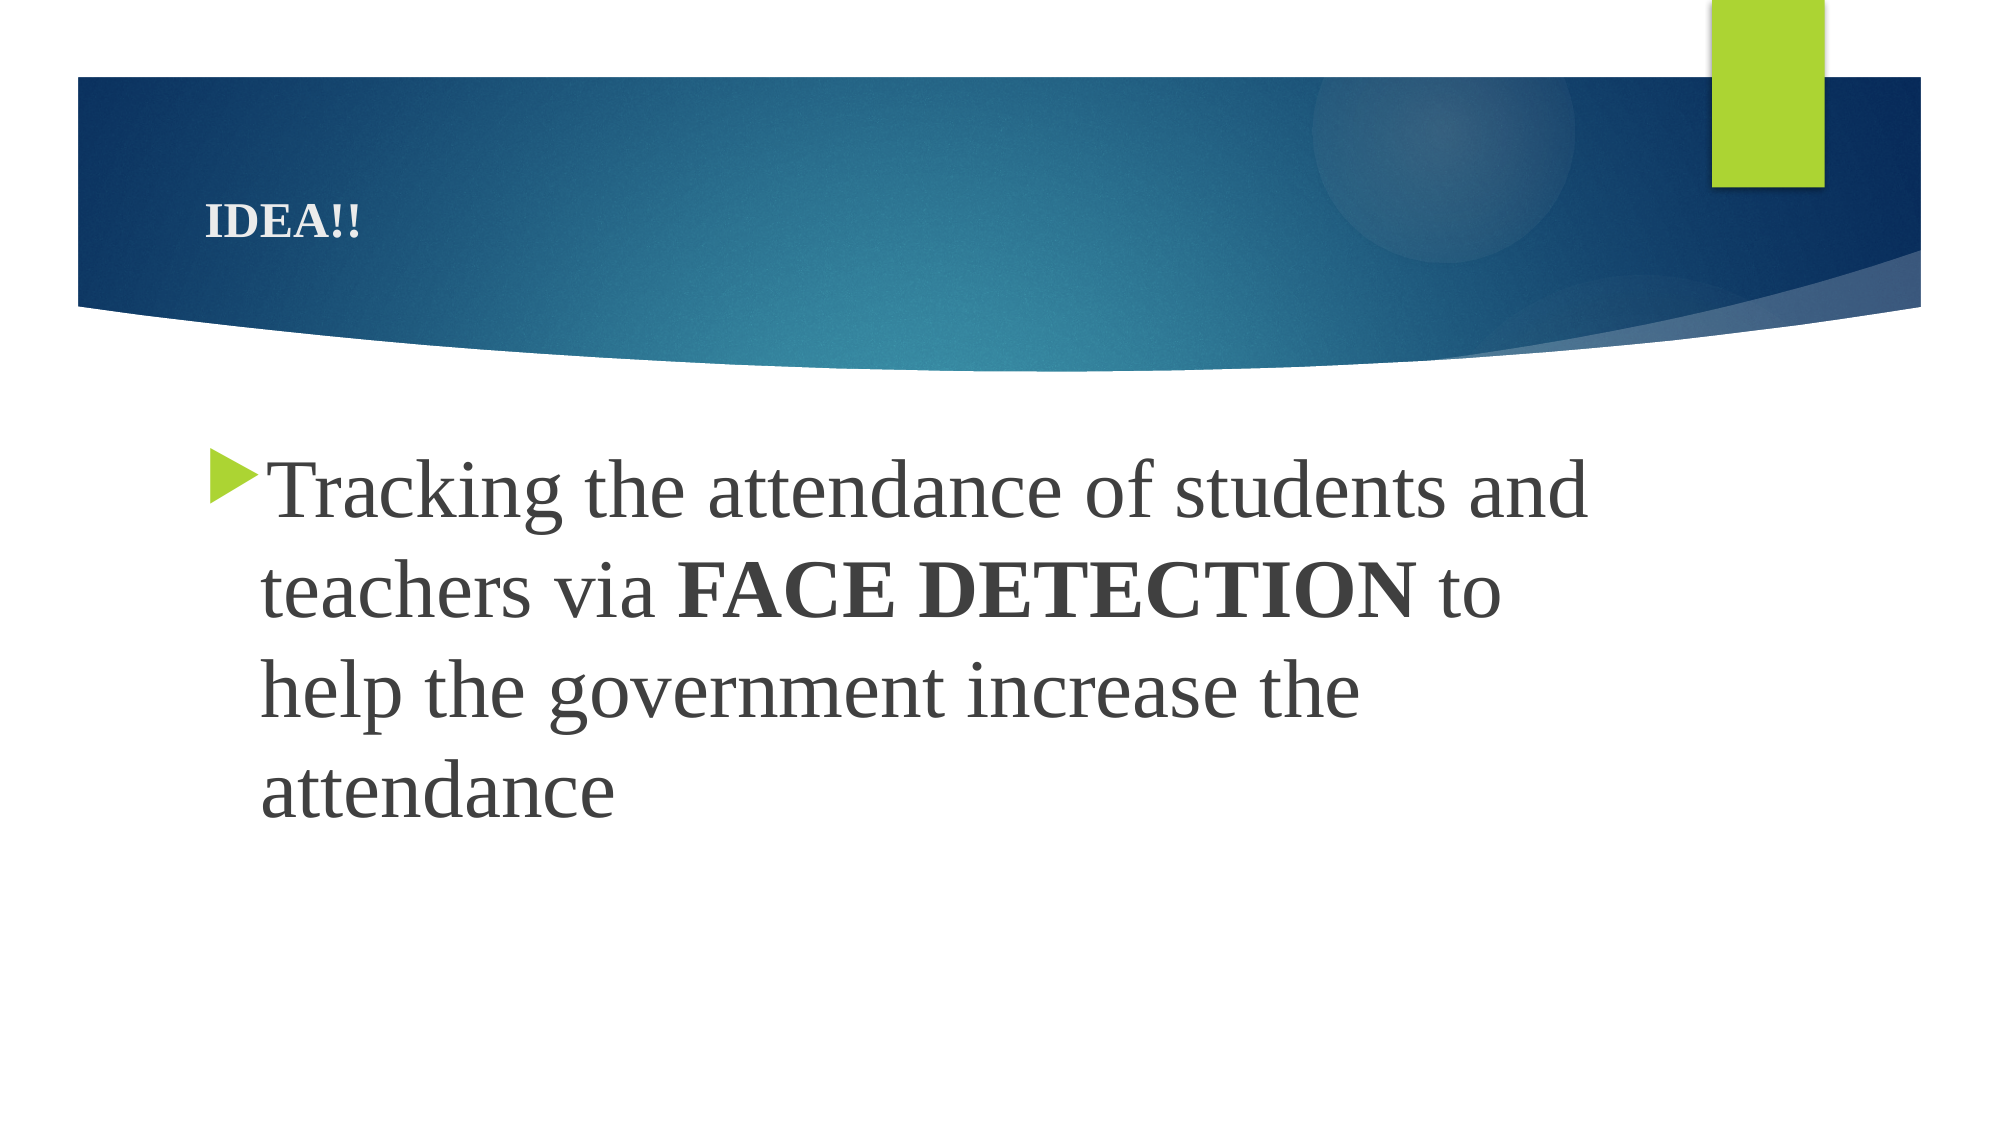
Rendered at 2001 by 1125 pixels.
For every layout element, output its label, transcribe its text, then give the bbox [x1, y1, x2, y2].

list Tracking the attendance of students and teachers via FACE DETECTION to help the government increase the attendance [189, 427, 1627, 988]
title IDEA!! [189, 159, 1627, 276]
